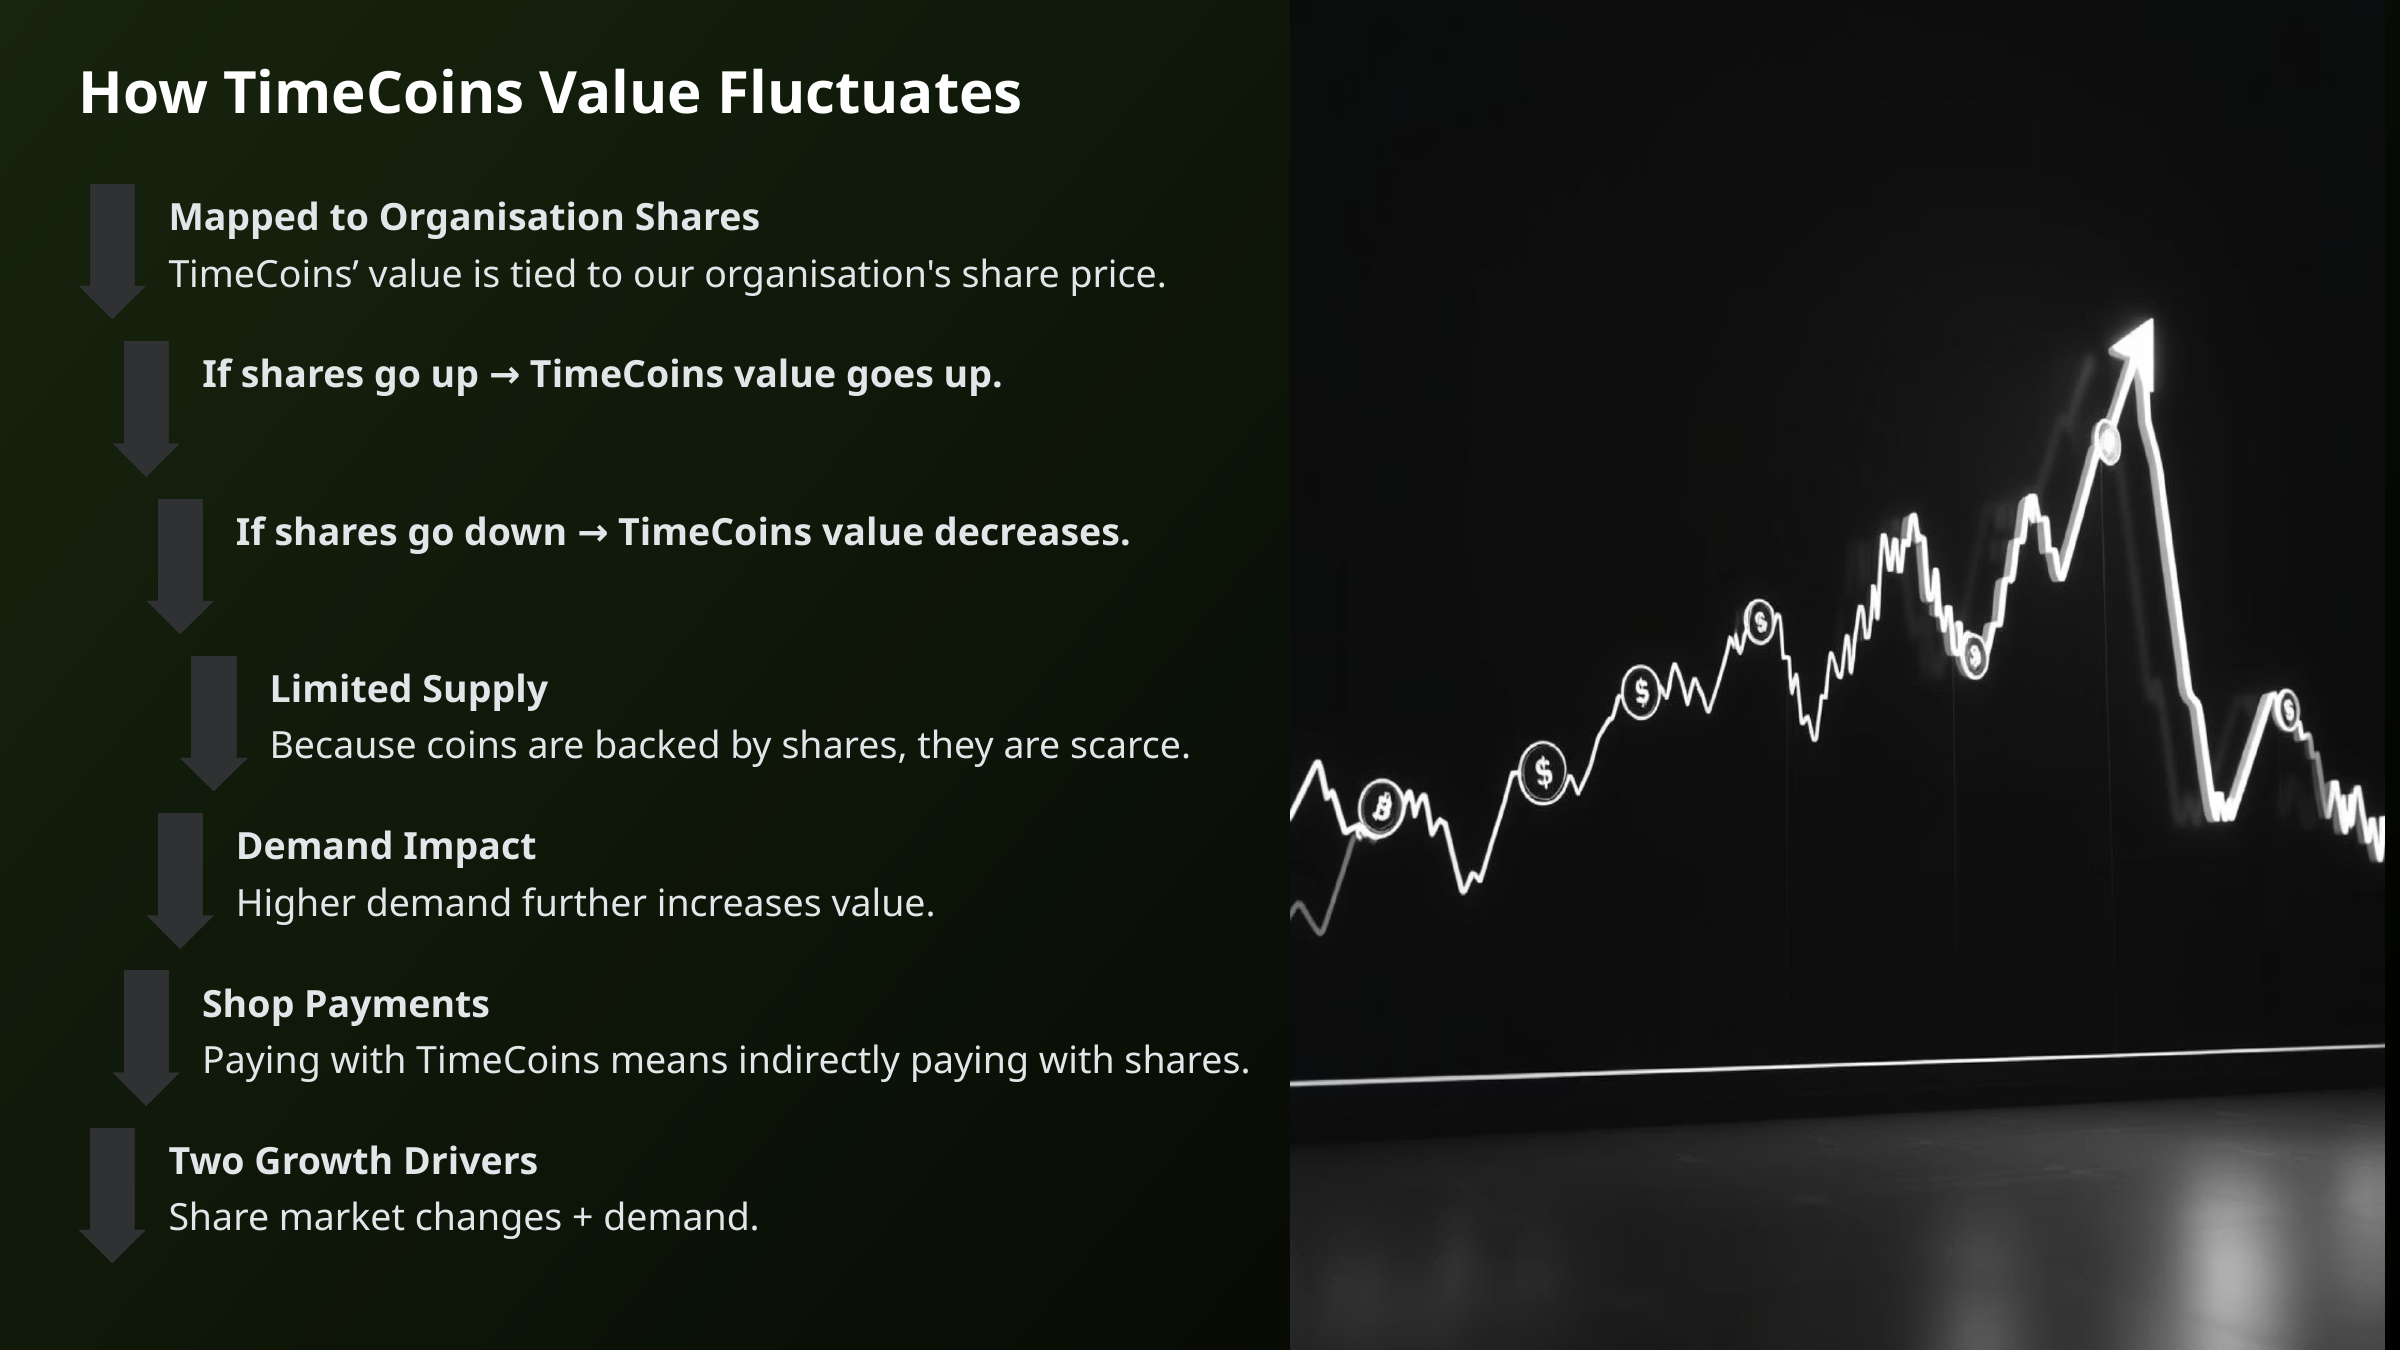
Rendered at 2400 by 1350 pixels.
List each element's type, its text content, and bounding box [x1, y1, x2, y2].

text_box How TimeCoins Value Fluctuates [78, 61, 957, 126]
text_box Two Growth Drivers [168, 1150, 433, 1183]
text_box Demand Impact [235, 836, 492, 868]
text_box Limited Supply [269, 678, 525, 711]
text_box Shop Payments [202, 993, 458, 1026]
text_box Mapped to Organisation Shares [168, 206, 591, 239]
text_box TimeCoins’ value is tied to our organisation's share price. [168, 261, 1173, 296]
text_box If shares go down → TimeCoins value decreases. [235, 521, 870, 554]
picture [78, 184, 248, 1316]
text_box Higher demand further increases value. [235, 890, 1173, 925]
text_box Share market changes + demand. [168, 1205, 1173, 1239]
text_box Paying with TimeCoins means indirectly paying with shares. [202, 1047, 1173, 1082]
text_box Because coins are backed by shares, they are scarce. [269, 733, 1173, 767]
picture [1290, 0, 2385, 1350]
text_box If shares go up → TimeCoins value goes up. [202, 364, 768, 397]
